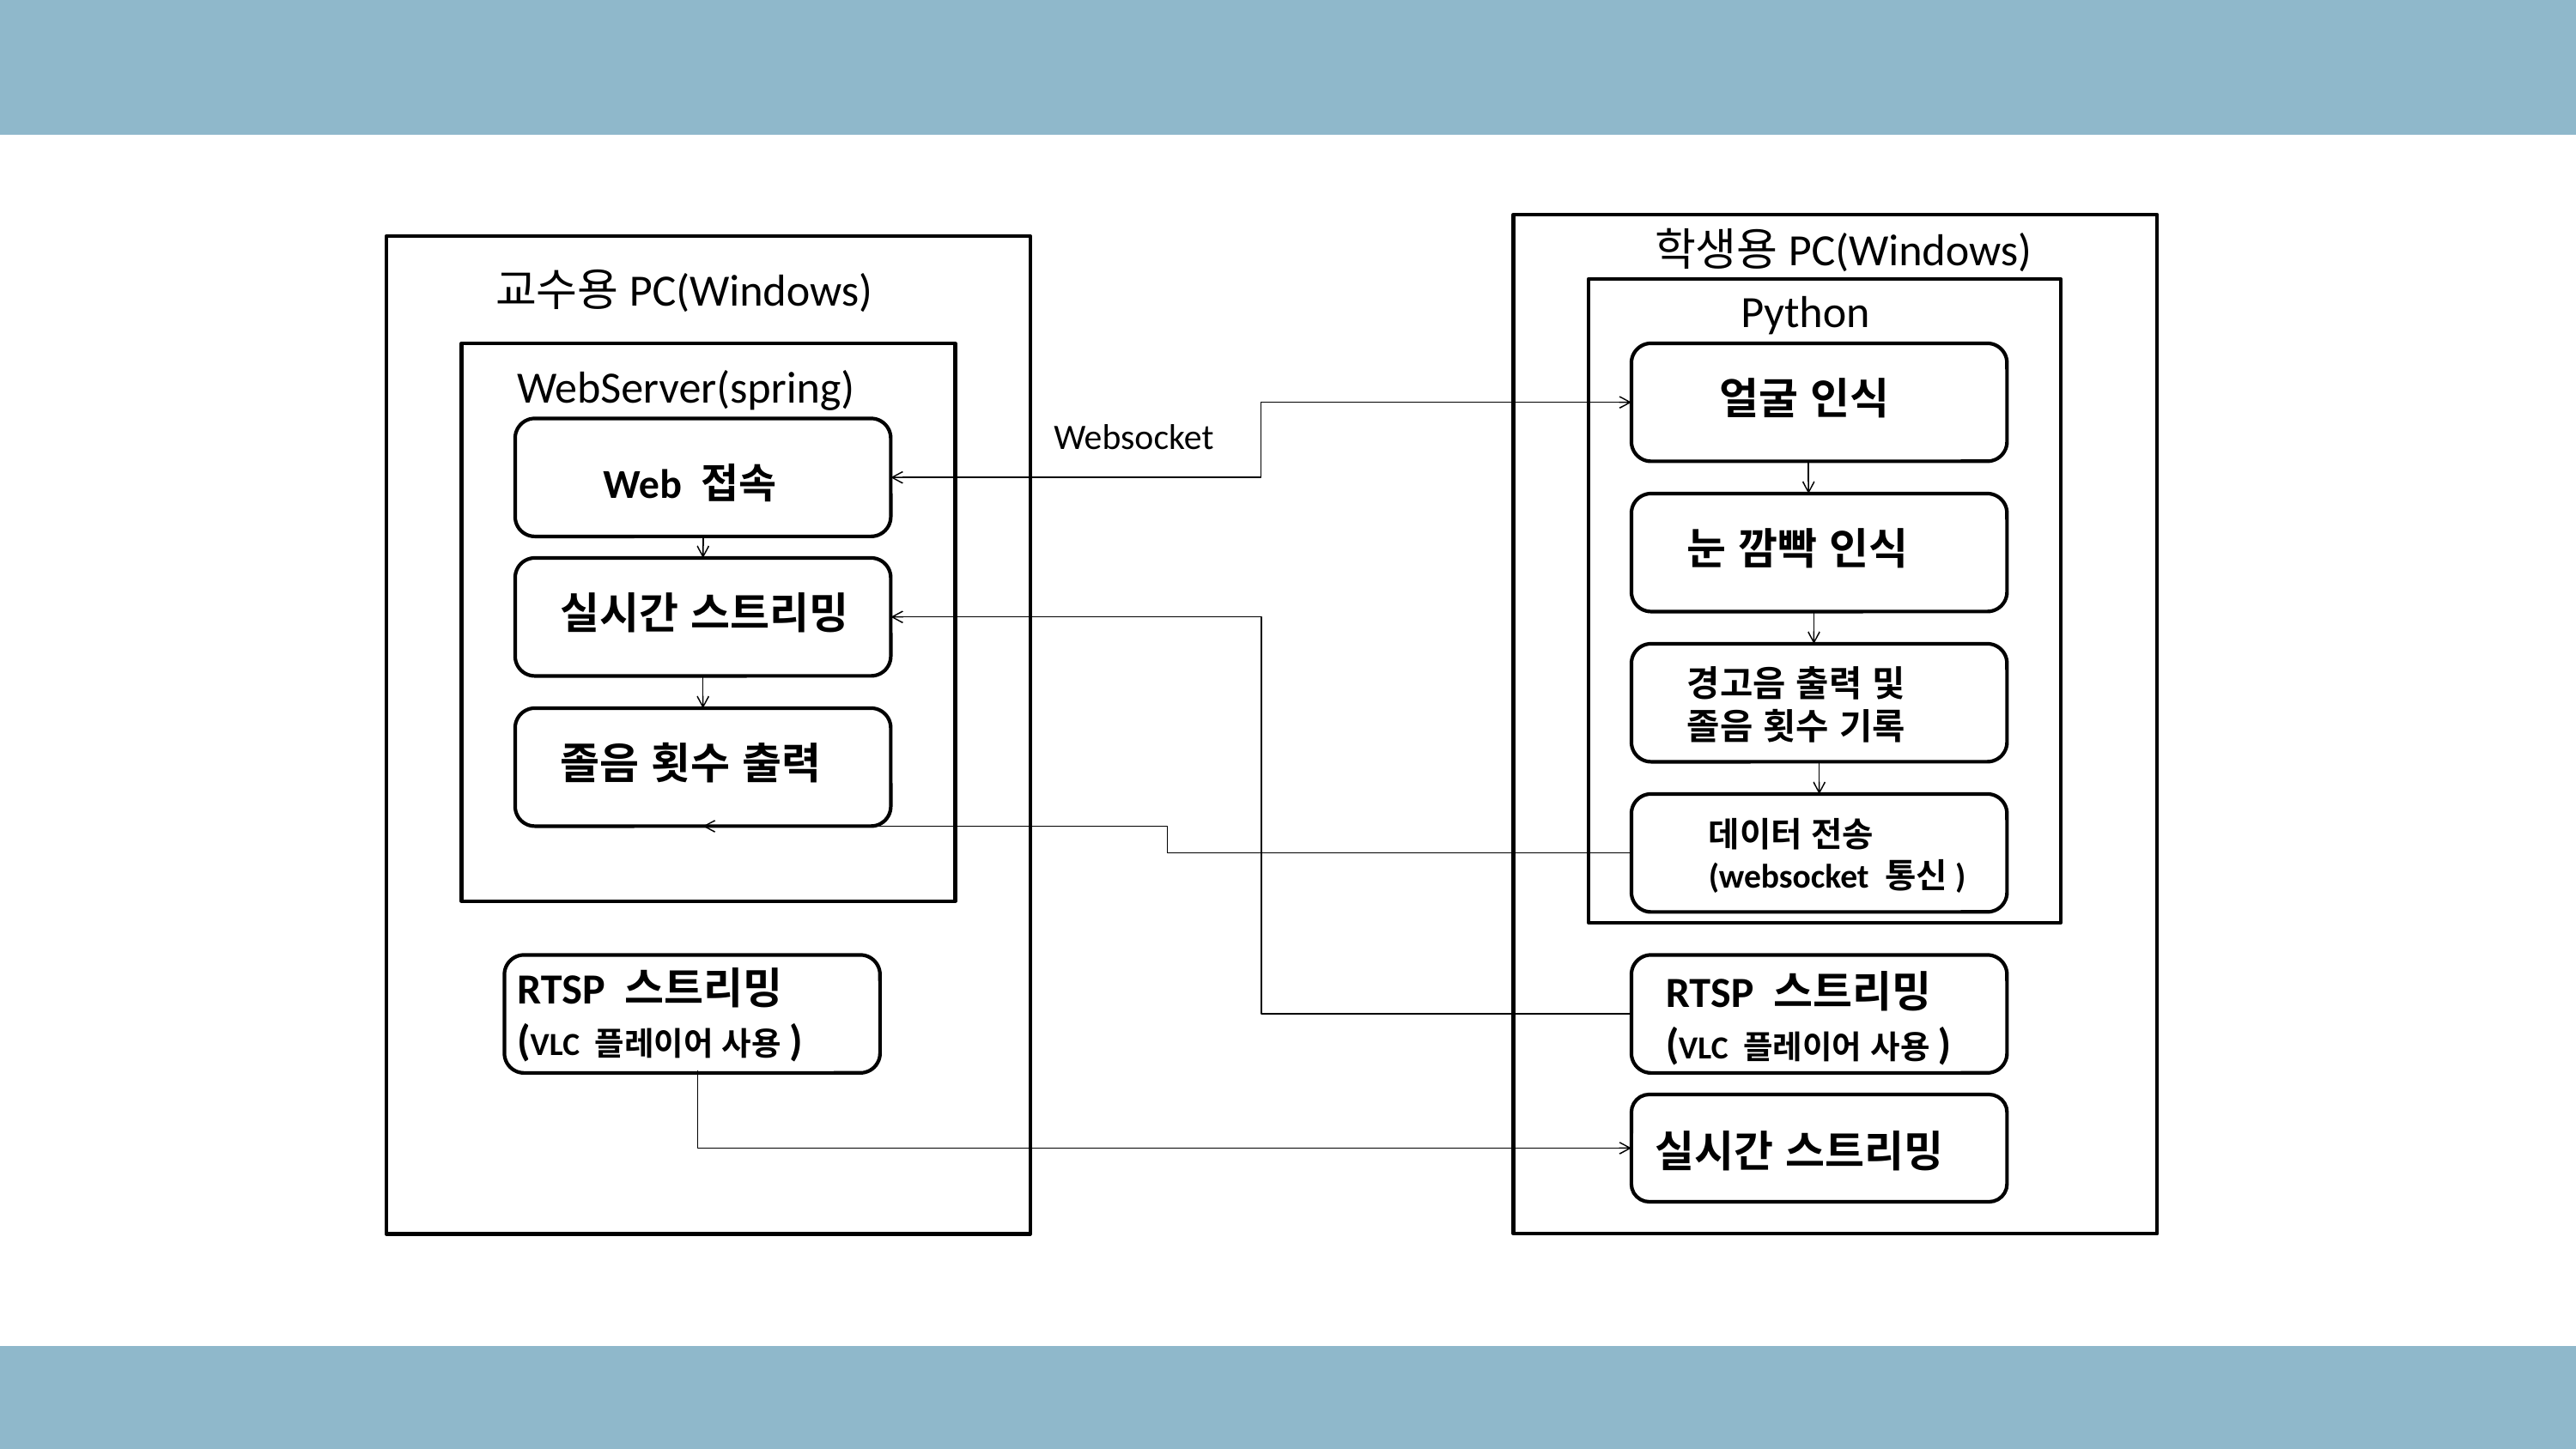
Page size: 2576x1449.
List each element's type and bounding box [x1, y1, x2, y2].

text_box [0, 1346, 2576, 1449]
text_box [386, 214, 2158, 1234]
text_box [0, 0, 2576, 135]
